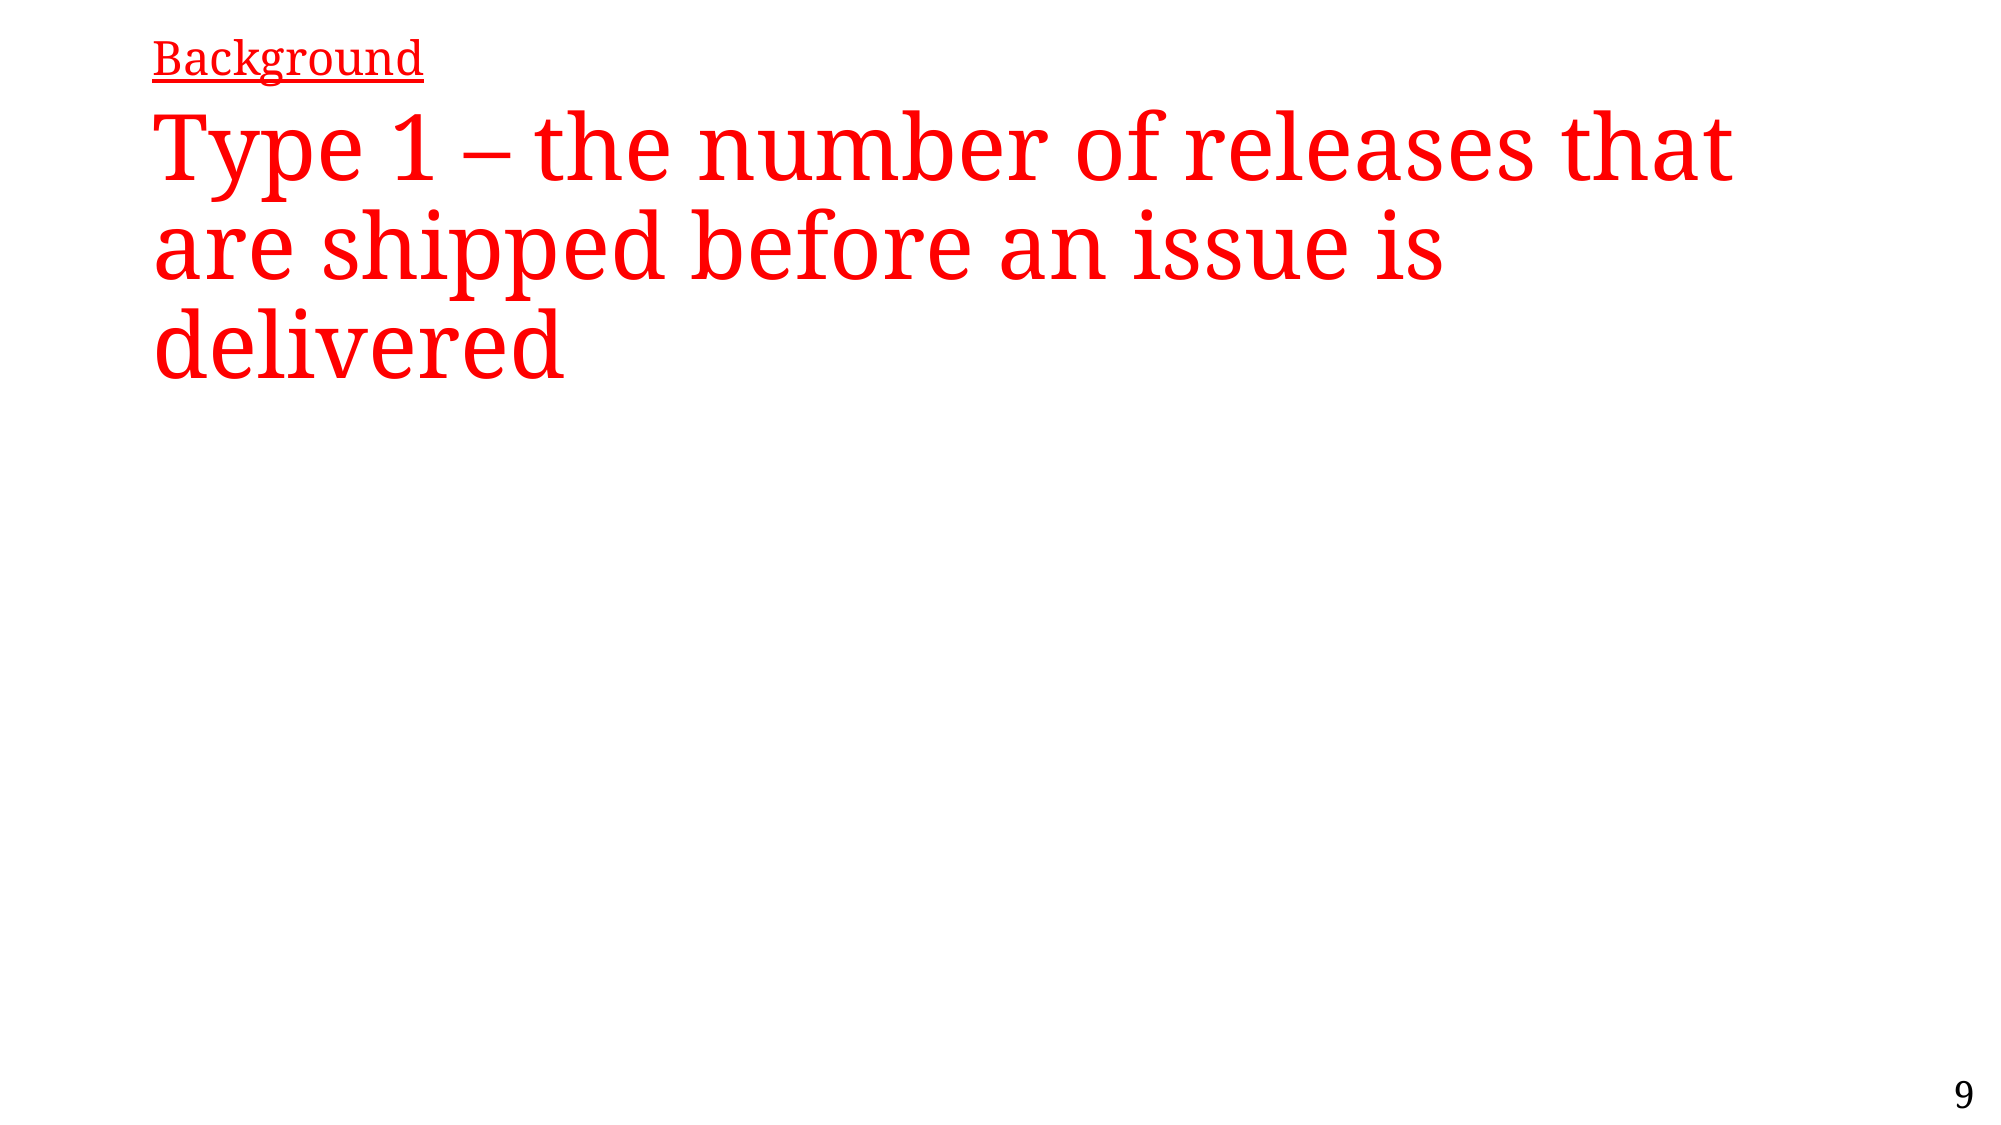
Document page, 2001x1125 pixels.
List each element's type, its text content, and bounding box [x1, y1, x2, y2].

title Type 1 – the number of releases that are shipped before an issue is delivered [137, 93, 1863, 467]
list Background [137, 27, 1863, 93]
text_box 9 [1939, 1063, 2000, 1124]
